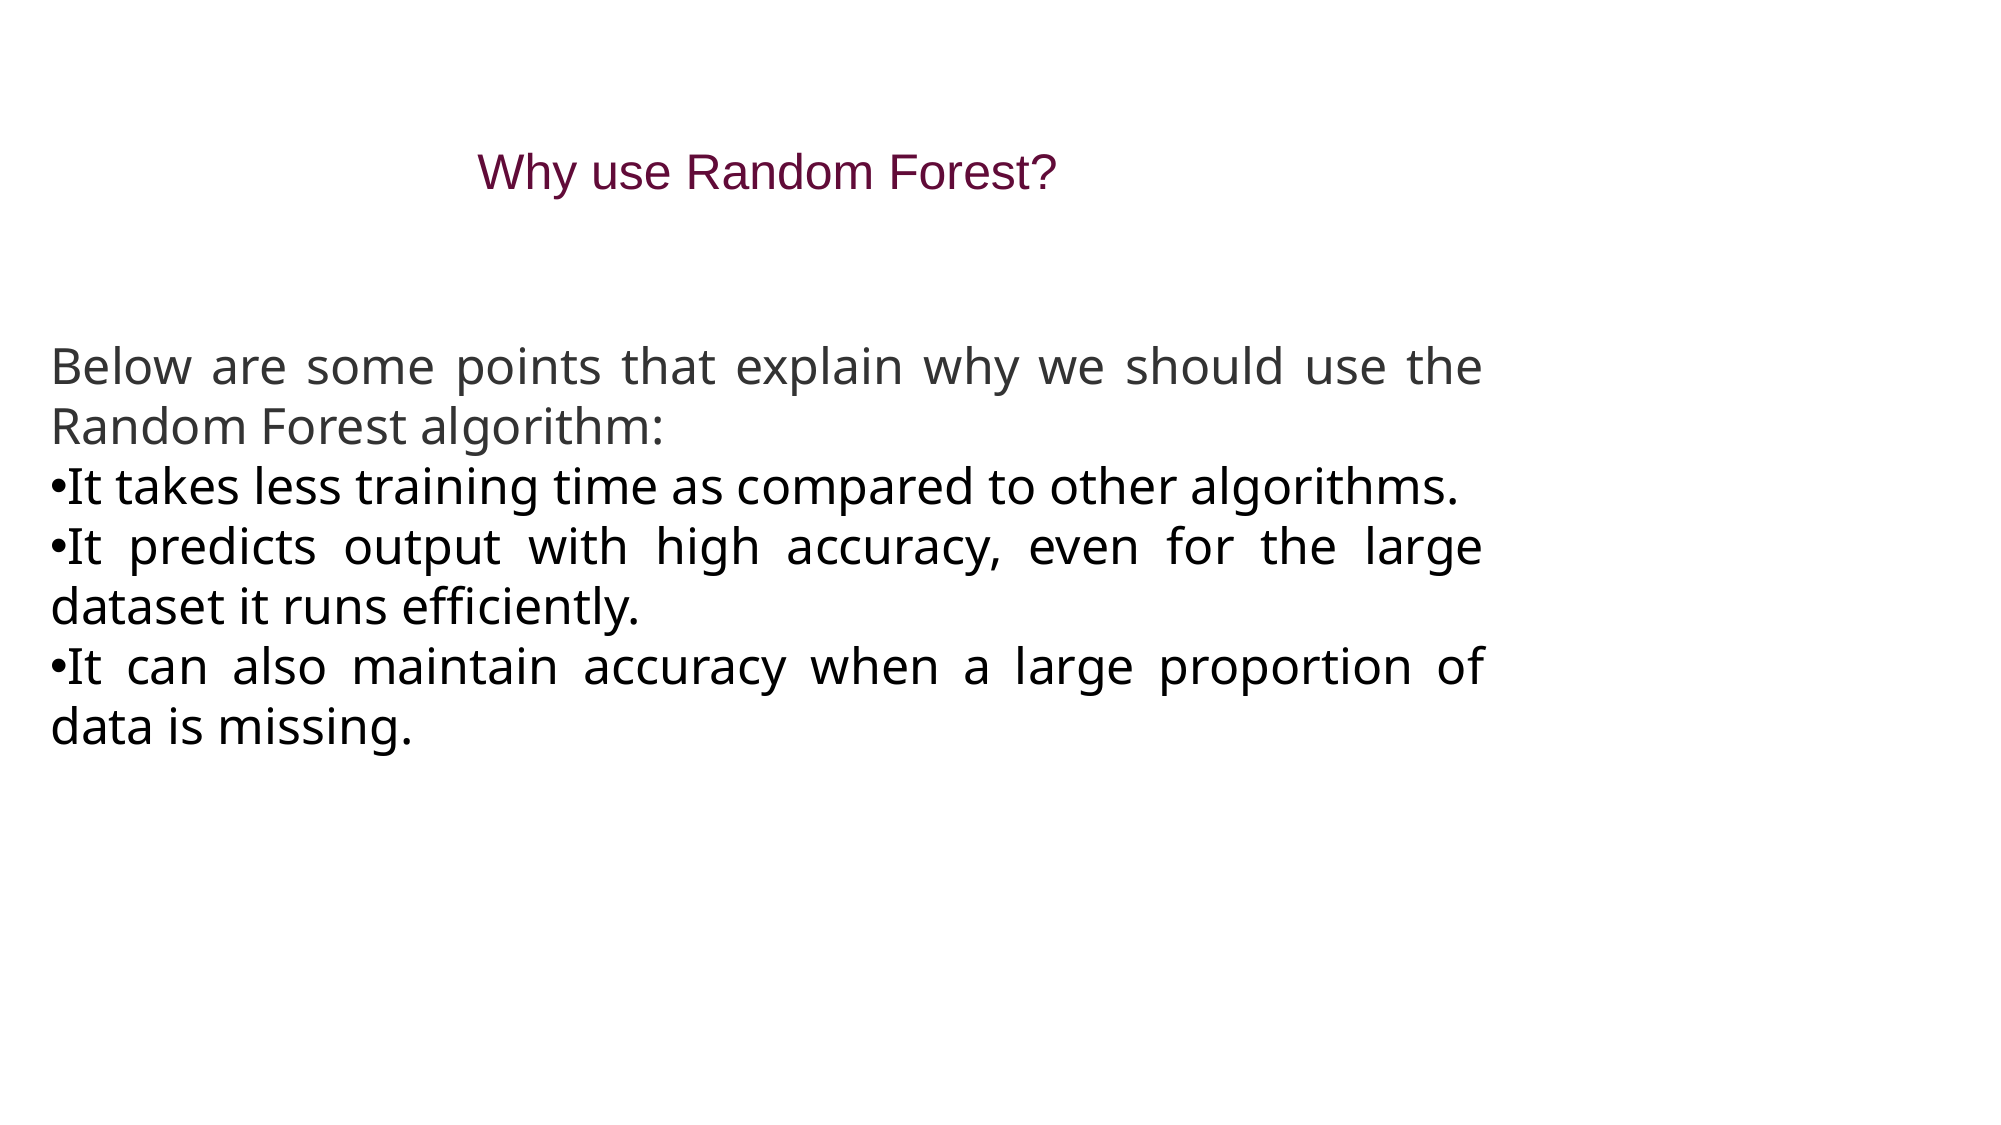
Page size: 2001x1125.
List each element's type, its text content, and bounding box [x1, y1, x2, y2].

text_box Why use Random Forest? Below are some points that explain why we should use the Random Forest algorithm: It takes less training time as compared to other algorithms. It predicts output with high accuracy, even for the large dataset it runs efficiently. It can also maintain accuracy when a large proportion of data is missing. [35, 132, 1500, 763]
